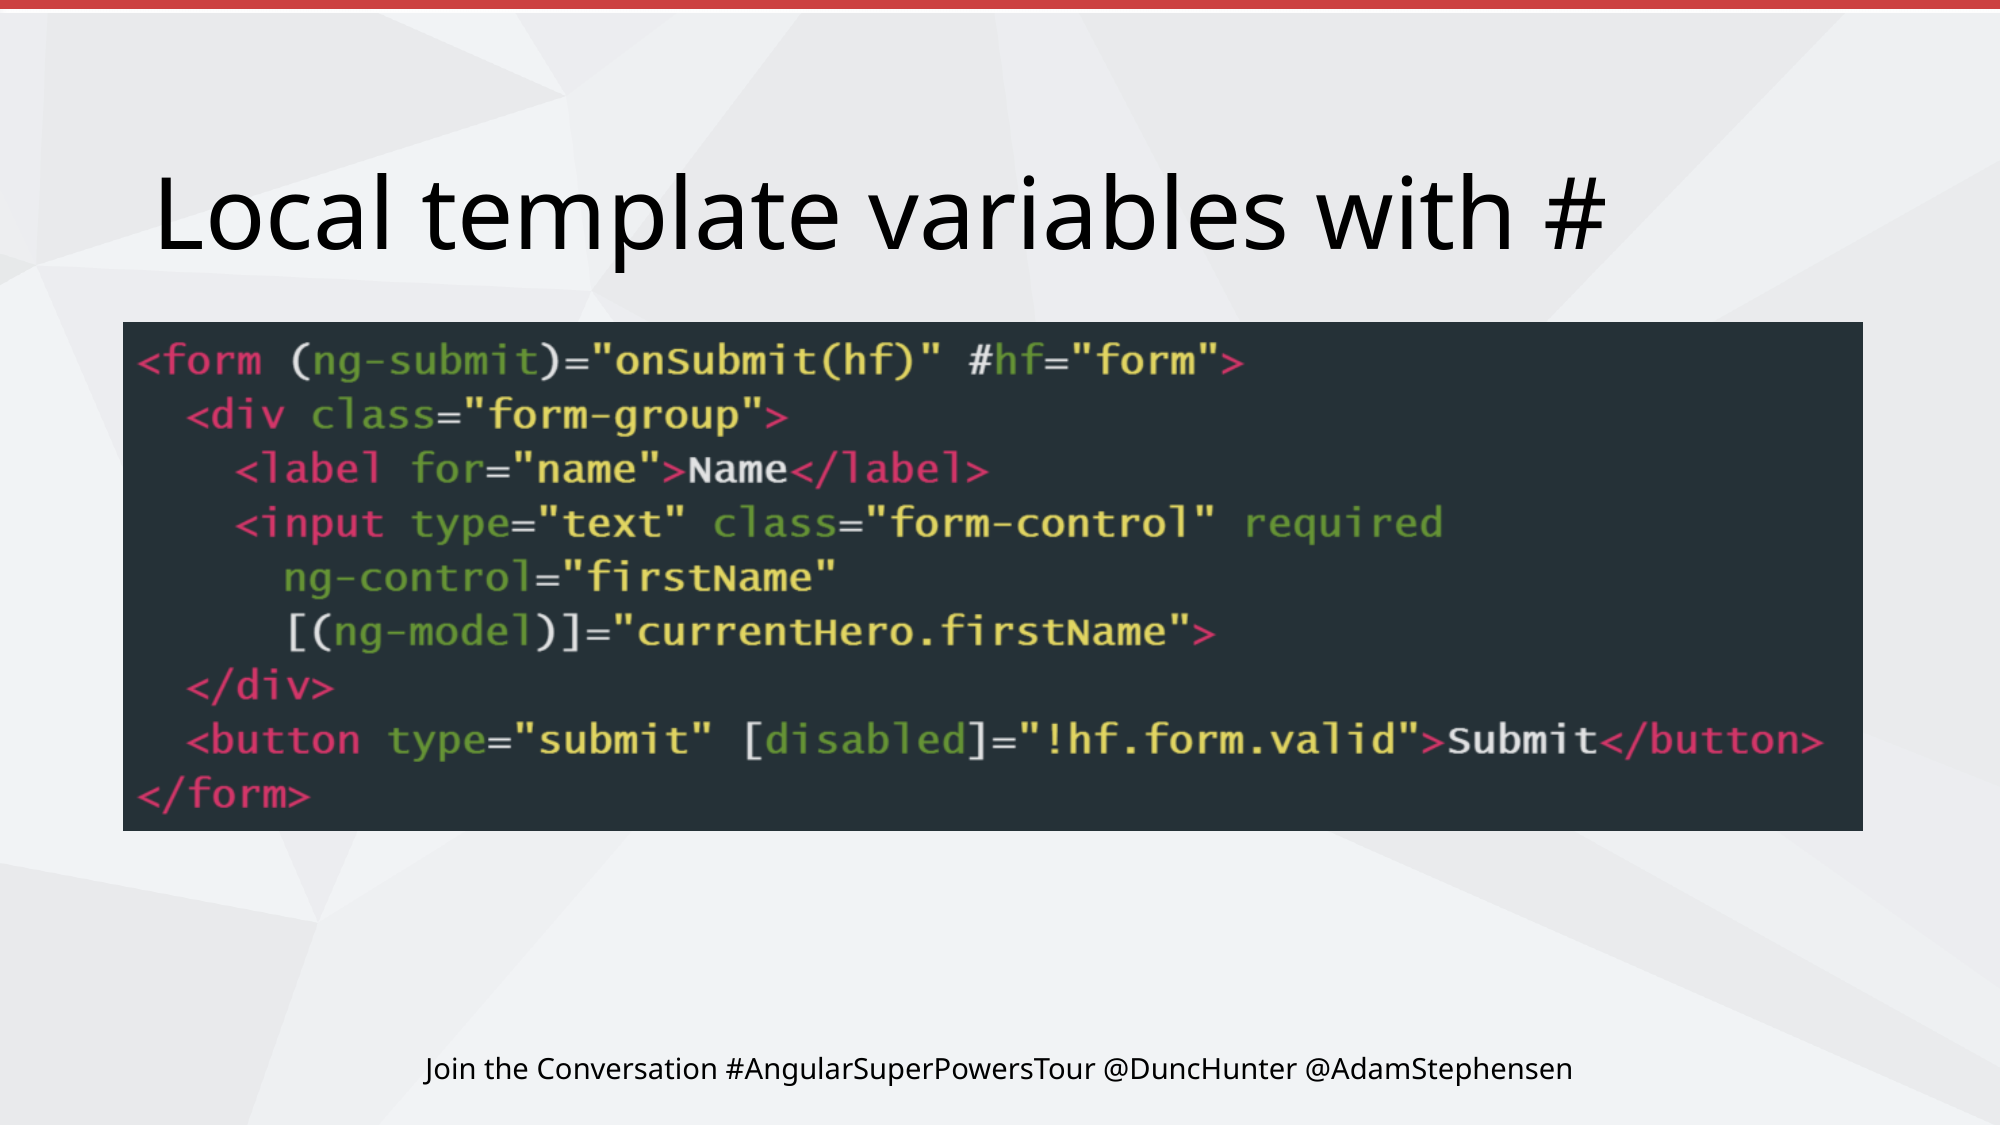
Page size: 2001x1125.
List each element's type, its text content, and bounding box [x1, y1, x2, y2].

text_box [0, 13, 2000, 1125]
footer Join the Conversation #AngularSuperPowersTour @DuncHunter @AdamStephensen [123, 1042, 1877, 1103]
picture [123, 322, 1863, 831]
title Local template variables with # [123, 60, 1877, 278]
